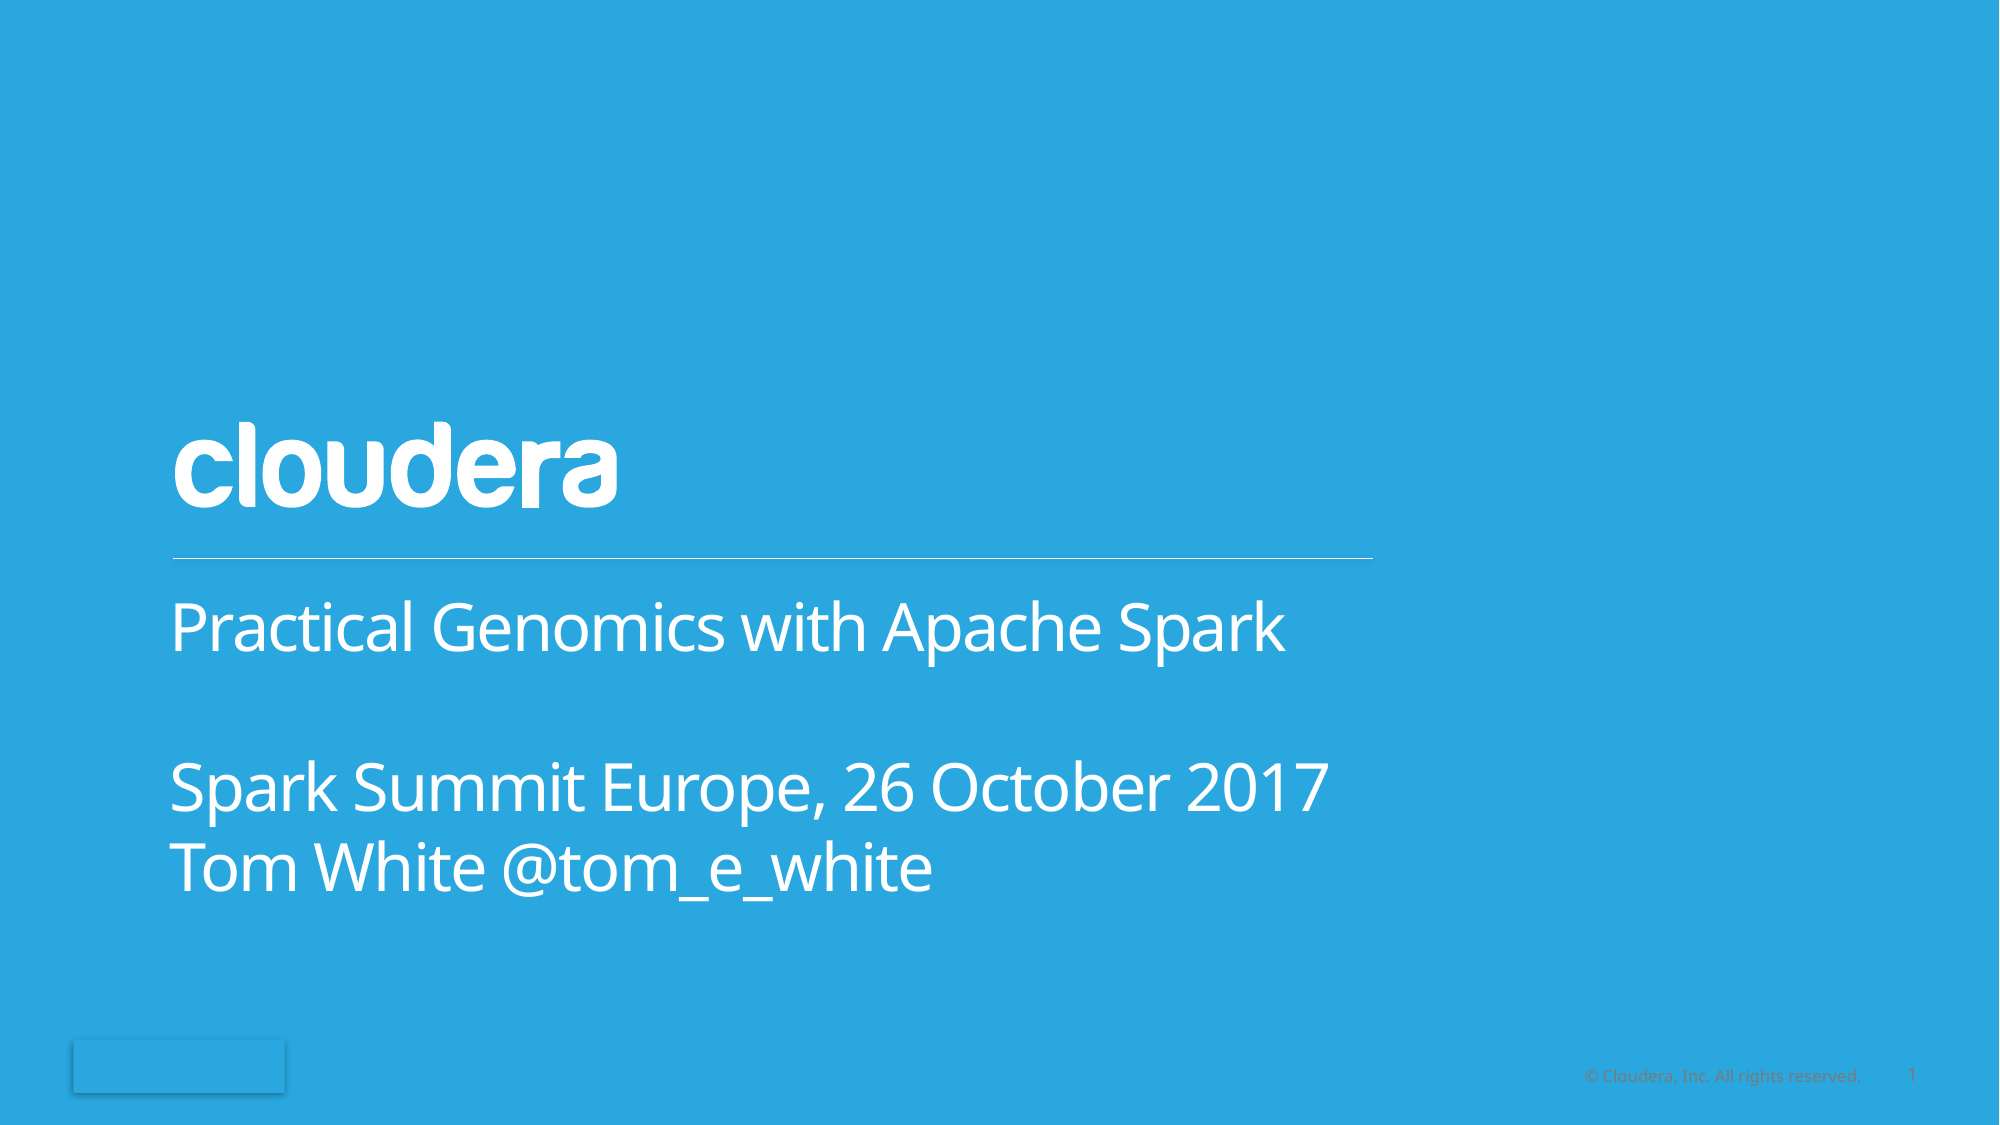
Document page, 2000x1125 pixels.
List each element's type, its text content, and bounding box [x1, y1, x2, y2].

title Practical Genomics with Apache Spark Spark Summit Europe, 26 October 2017 Tom White @tom_e_white [154, 577, 1378, 881]
